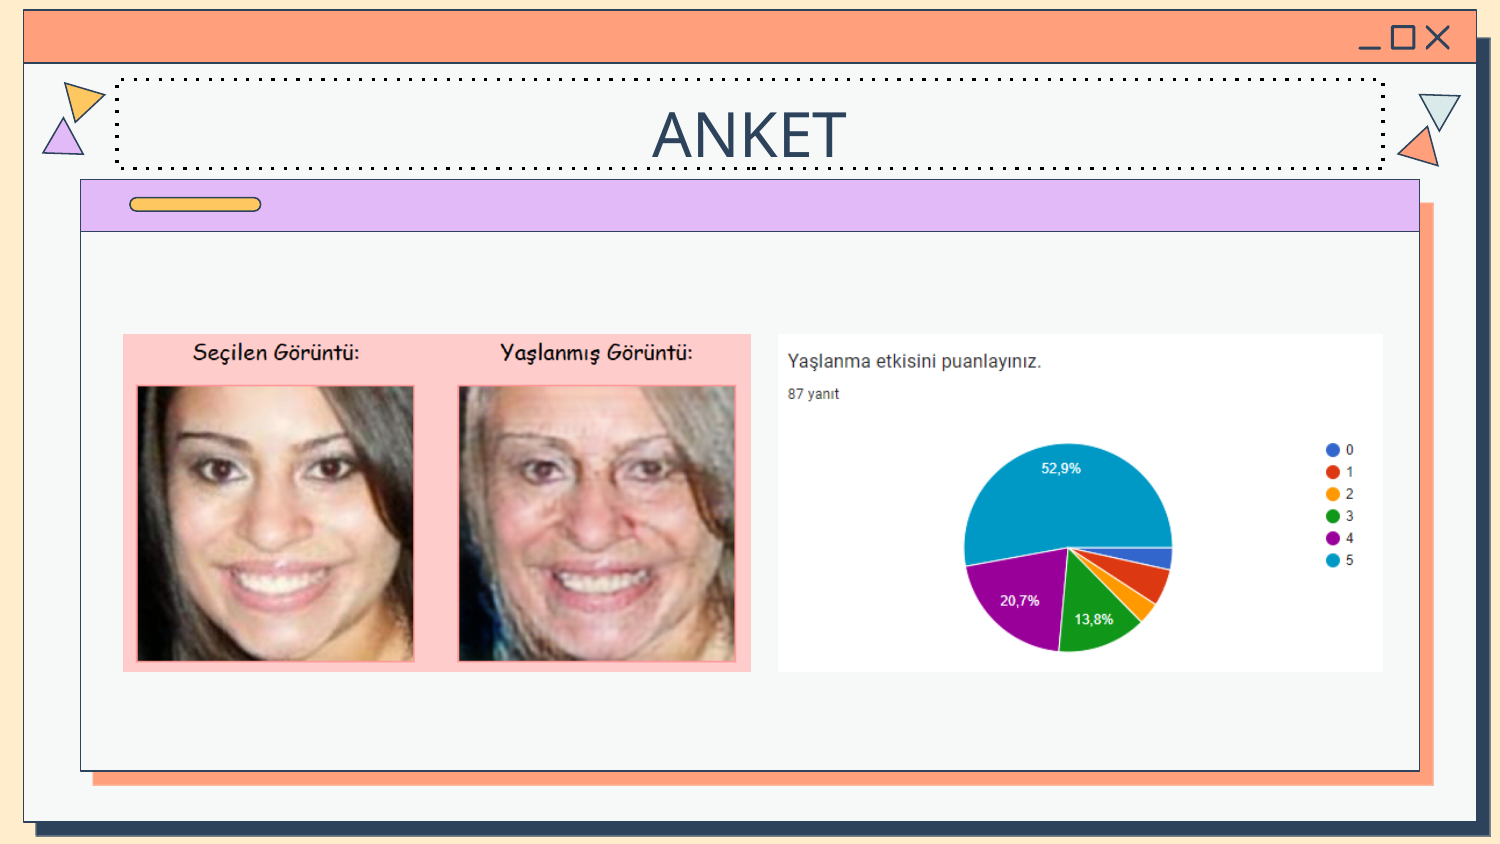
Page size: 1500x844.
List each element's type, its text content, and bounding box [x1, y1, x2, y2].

picture [122, 334, 751, 673]
picture [778, 334, 1384, 673]
title ANKET [115, 78, 1385, 170]
